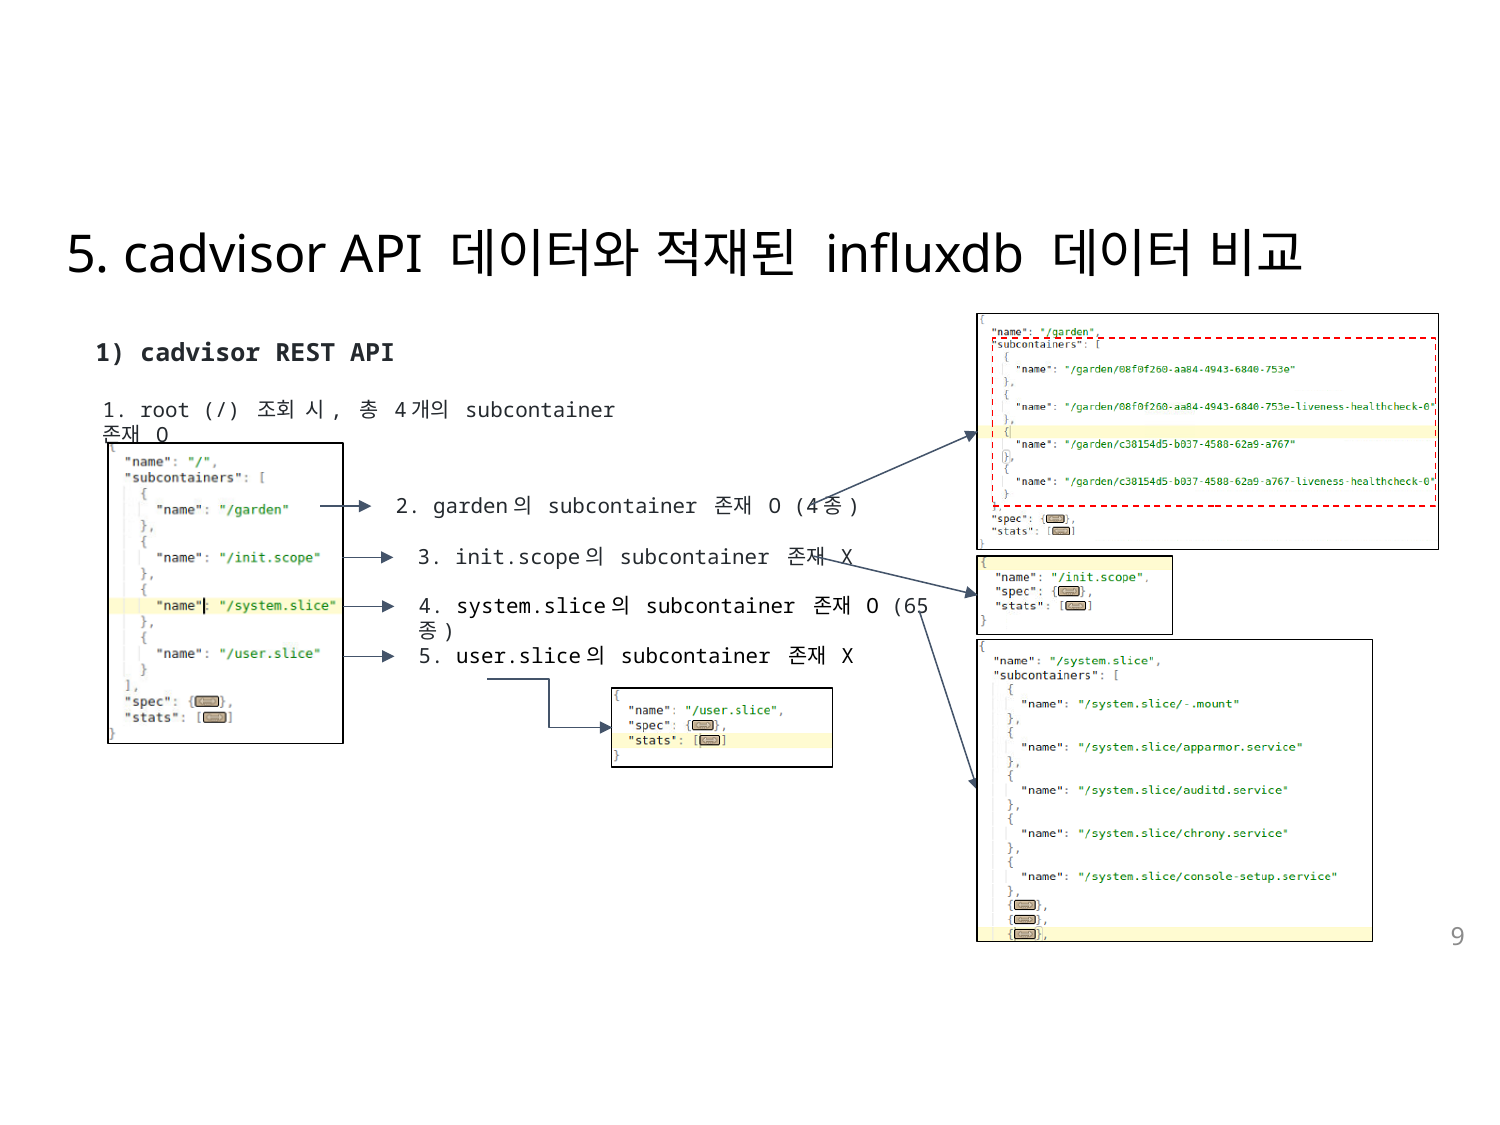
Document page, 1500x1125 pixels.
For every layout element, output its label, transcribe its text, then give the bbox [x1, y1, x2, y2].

text_box 3. init.scope의 subcontainer 존재 X [402, 528, 983, 585]
picture [977, 556, 1172, 634]
text_box 1. root (/) 조회 시, 총 4개의 subcontainer 존재 O [87, 381, 668, 439]
text_box 2. garden의 subcontainer 존재 O (4종) [380, 477, 961, 534]
text_box 1) cadvisor REST API [80, 320, 745, 378]
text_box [487, 679, 613, 728]
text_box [810, 431, 978, 506]
text_box 4. system.slice의 subcontainer 존재 O (65종) [403, 577, 976, 627]
title 5. cadvisor API 데이터와 적재된 influxdb 데이터 비교 [51, 212, 1472, 307]
picture [977, 640, 1372, 941]
picture [108, 443, 343, 743]
picture [612, 688, 832, 767]
picture [977, 314, 1438, 549]
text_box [919, 610, 978, 791]
text_box 5. user.slice의 subcontainer 존재 X [403, 627, 919, 684]
slide_number 9 [1389, 905, 1480, 971]
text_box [813, 556, 978, 596]
